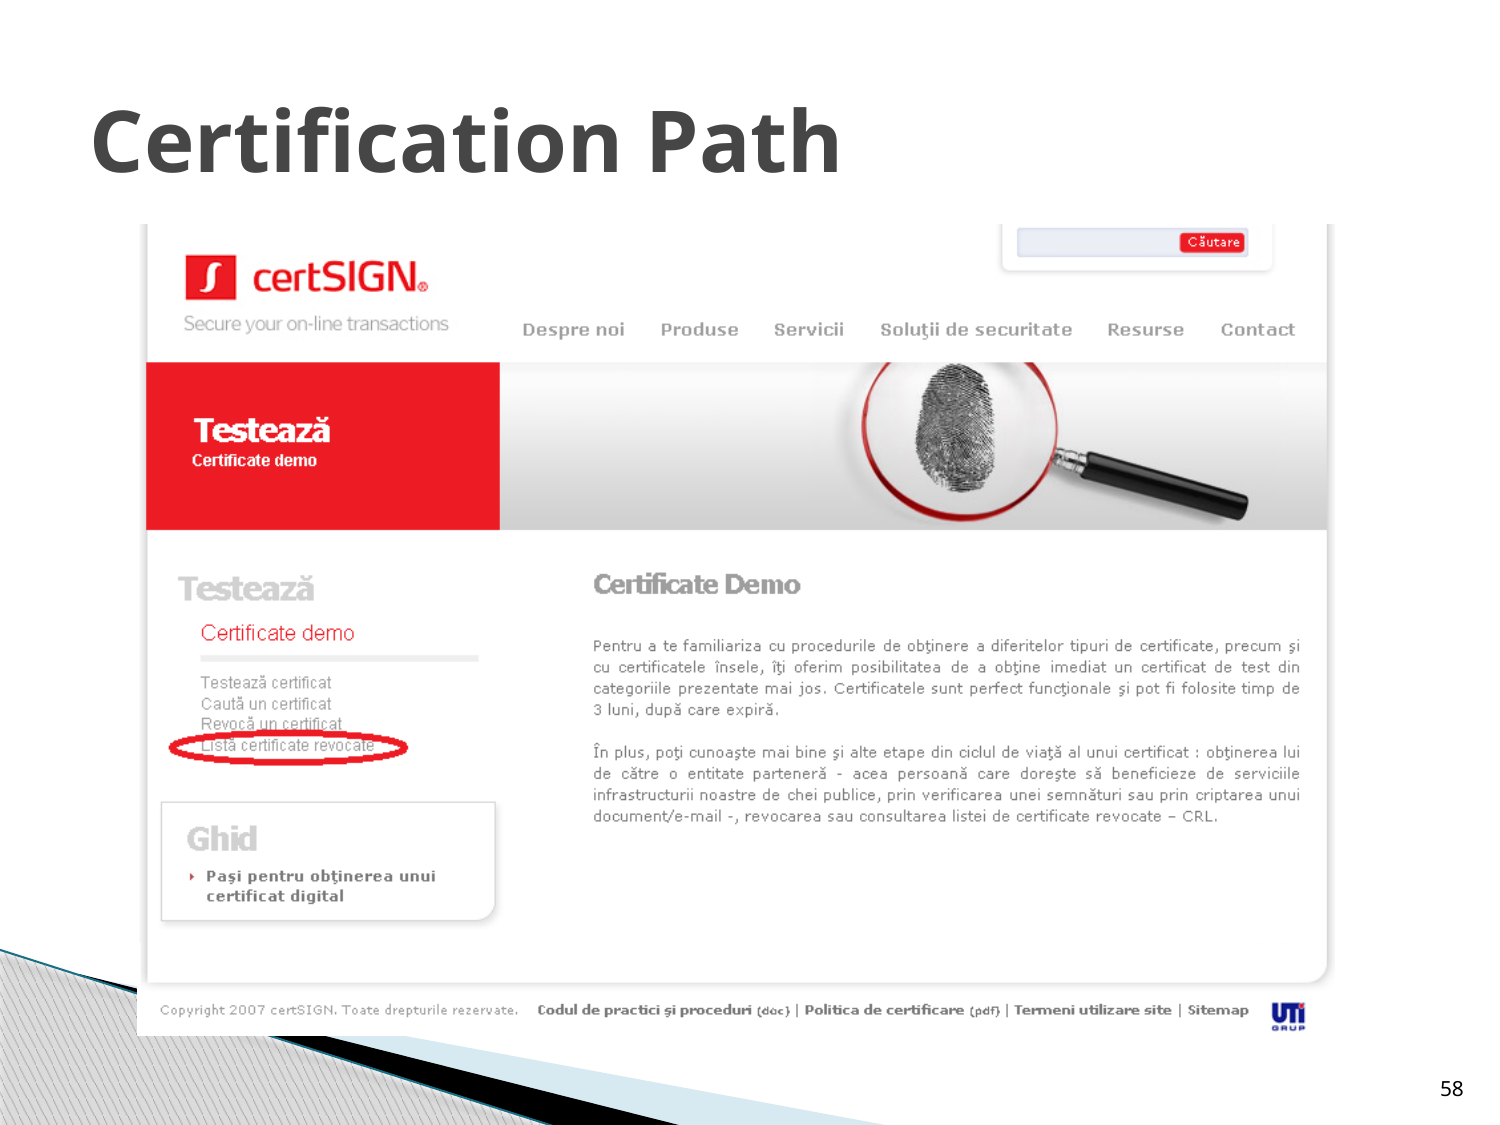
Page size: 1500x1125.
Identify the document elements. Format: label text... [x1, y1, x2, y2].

picture [137, 224, 1335, 1036]
slide_number 58 [1418, 1051, 1479, 1112]
title Certification Path [75, 45, 1425, 233]
